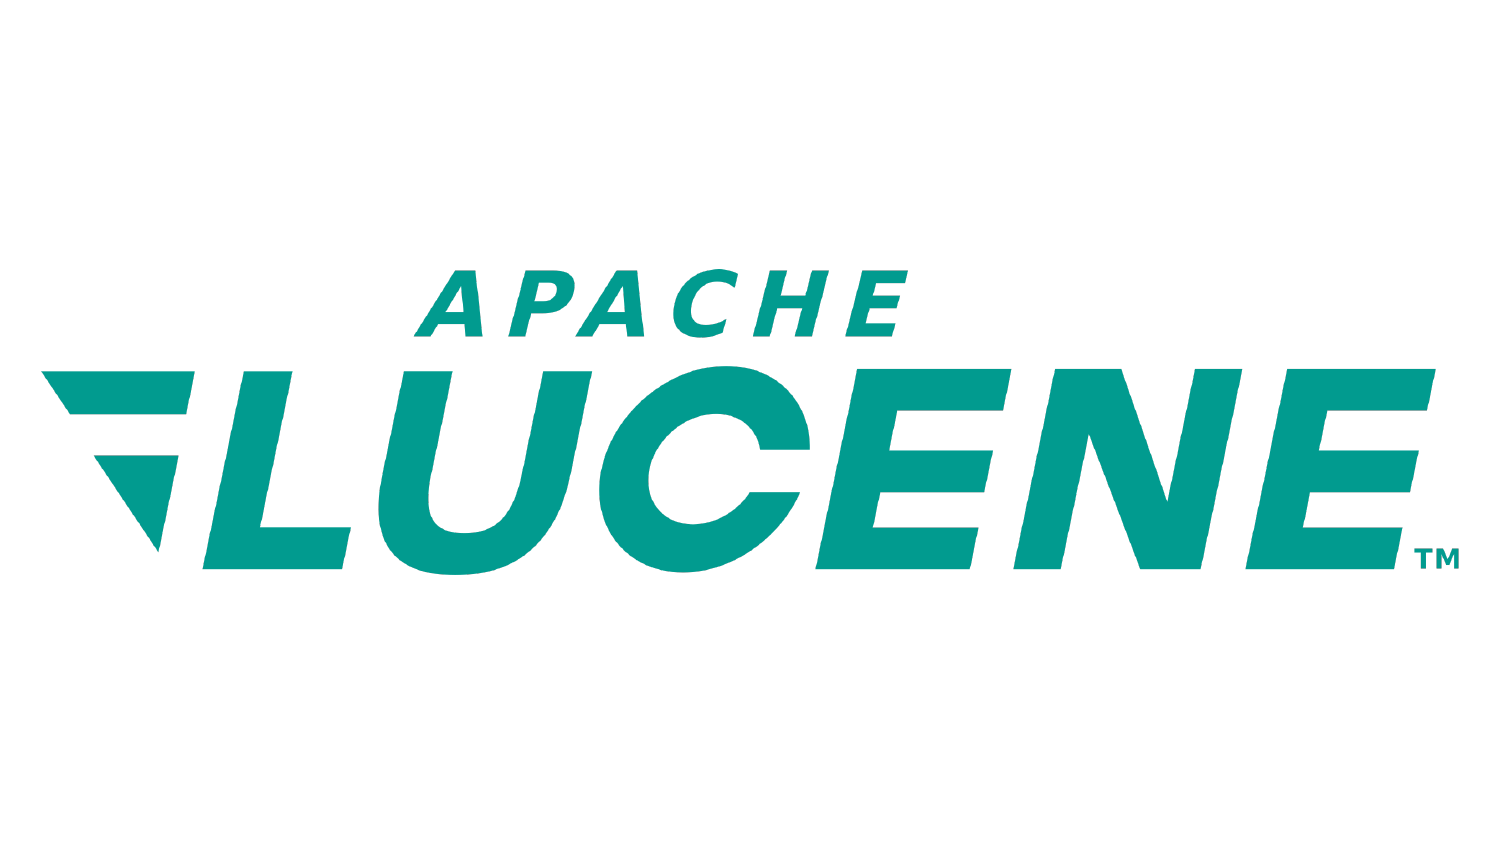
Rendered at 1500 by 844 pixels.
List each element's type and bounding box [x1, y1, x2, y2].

picture [40, 268, 1460, 575]
